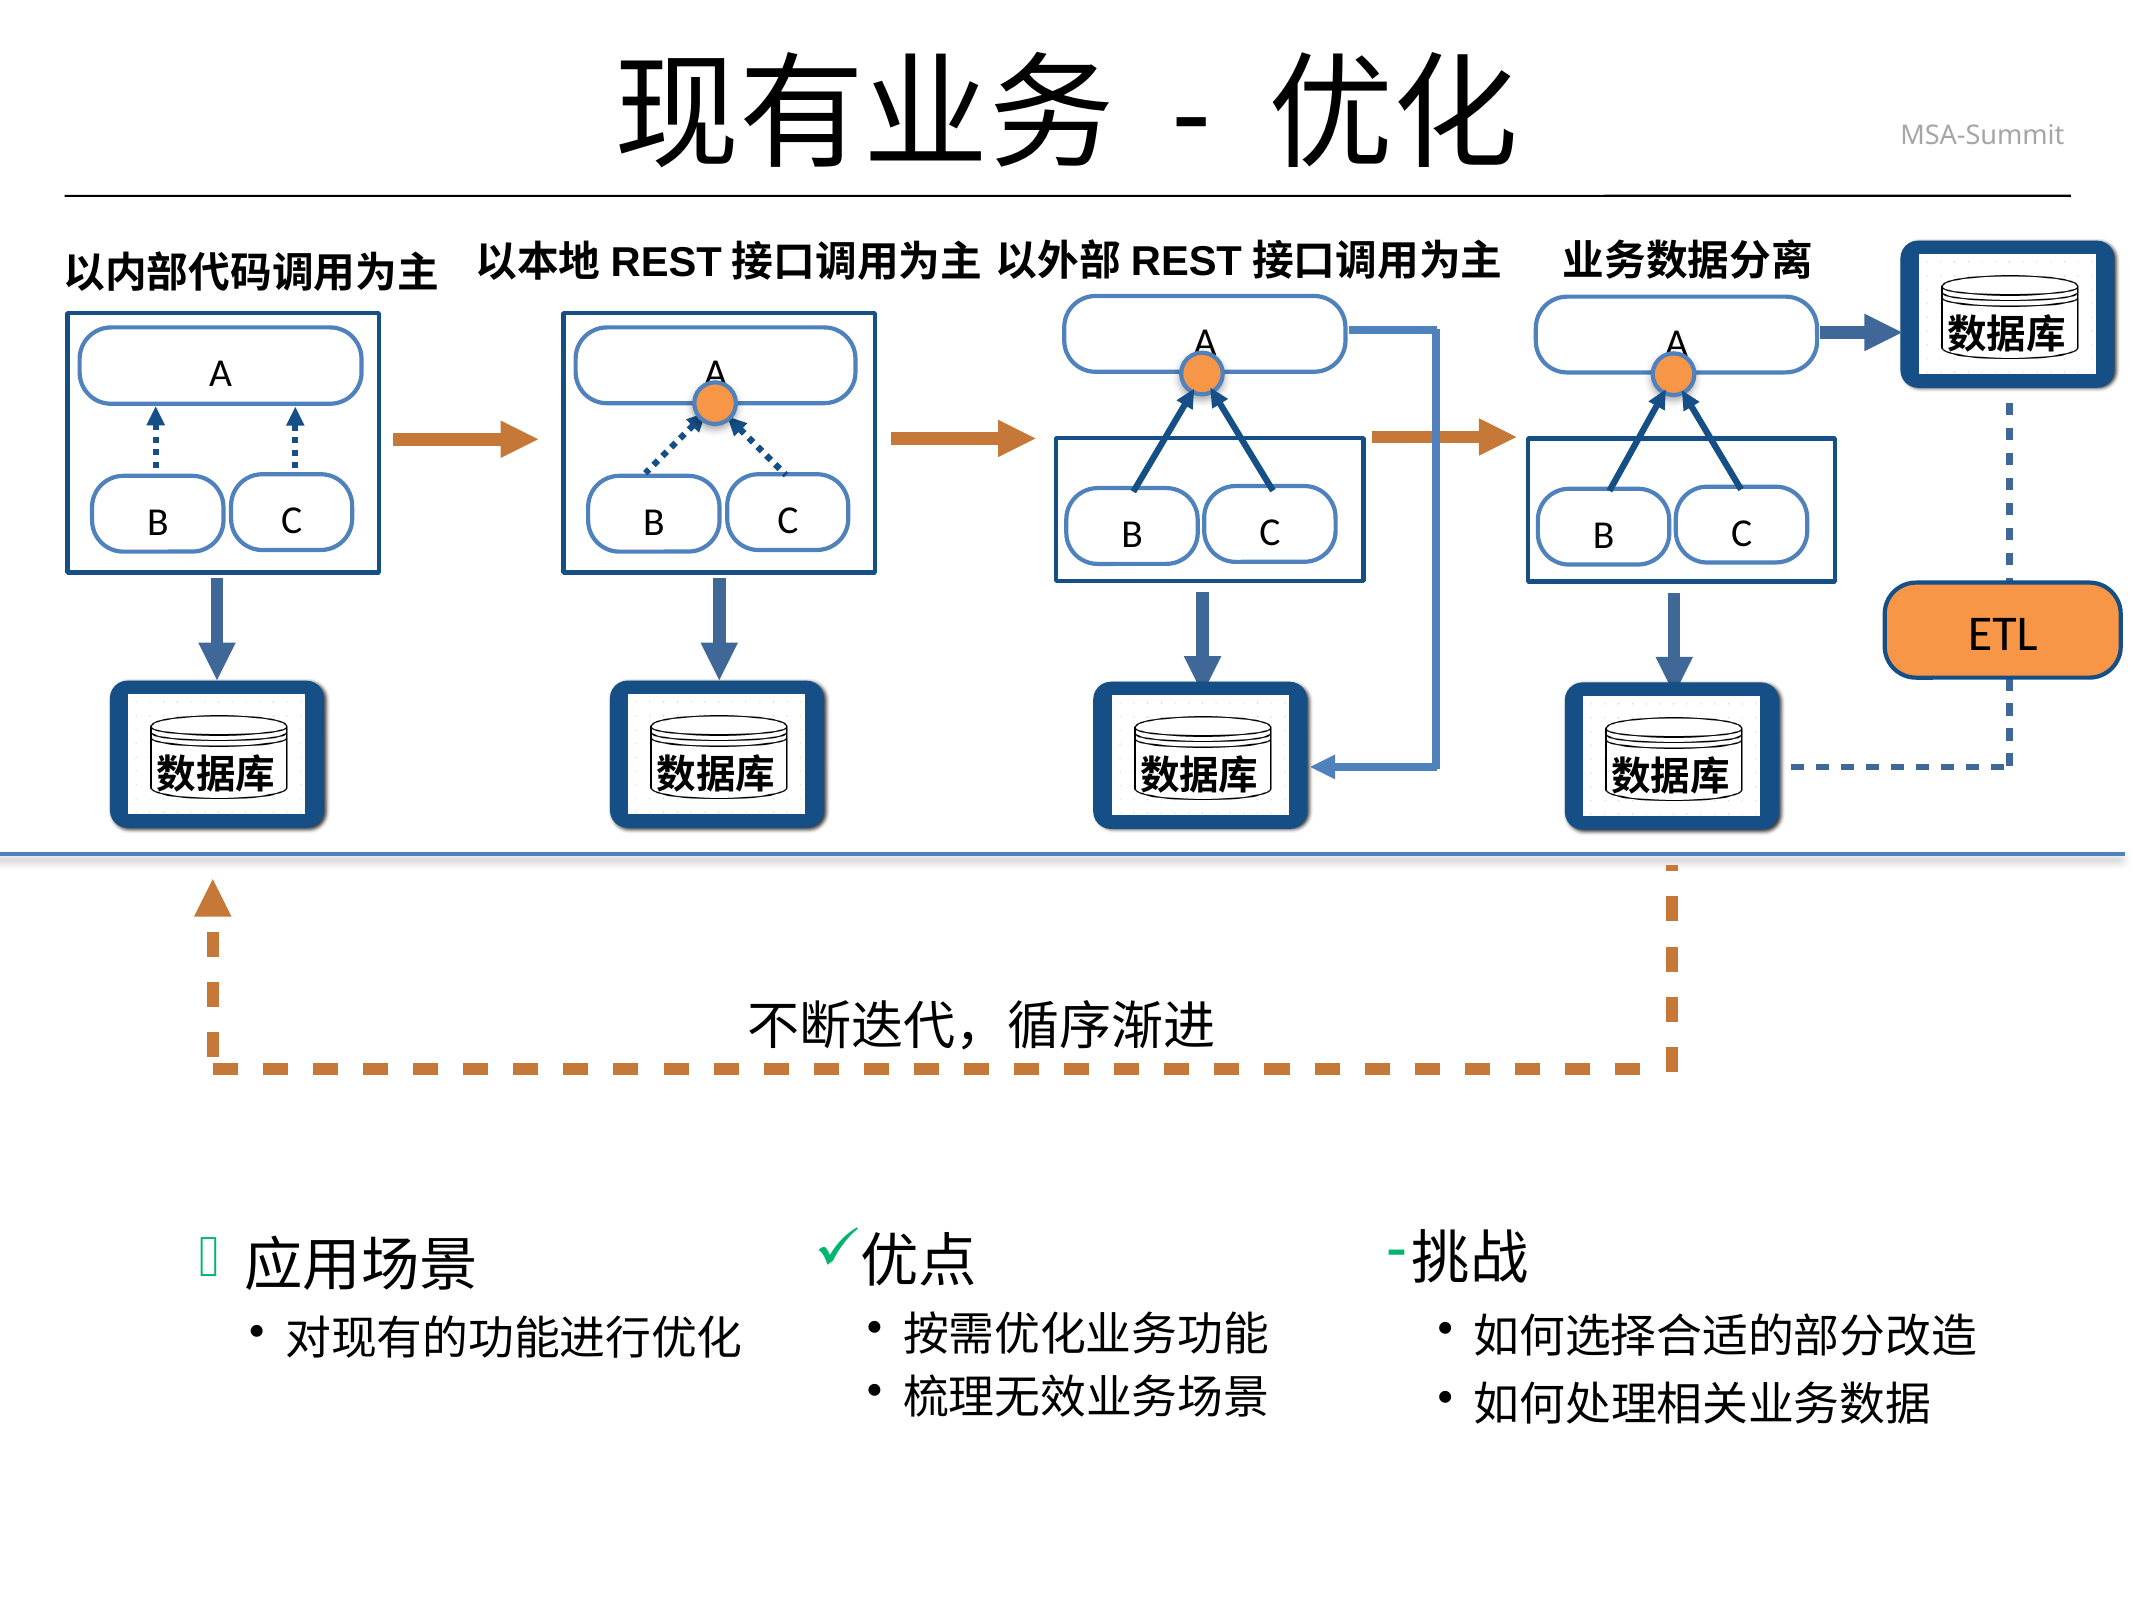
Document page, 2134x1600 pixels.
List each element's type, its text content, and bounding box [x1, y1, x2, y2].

text_box 现有业务 - 优化 [603, 21, 1530, 193]
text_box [1505, 223, 2121, 830]
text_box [212, 864, 1673, 1072]
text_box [51, 234, 387, 829]
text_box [186, 1209, 1990, 1433]
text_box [890, 222, 1505, 830]
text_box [393, 223, 888, 828]
